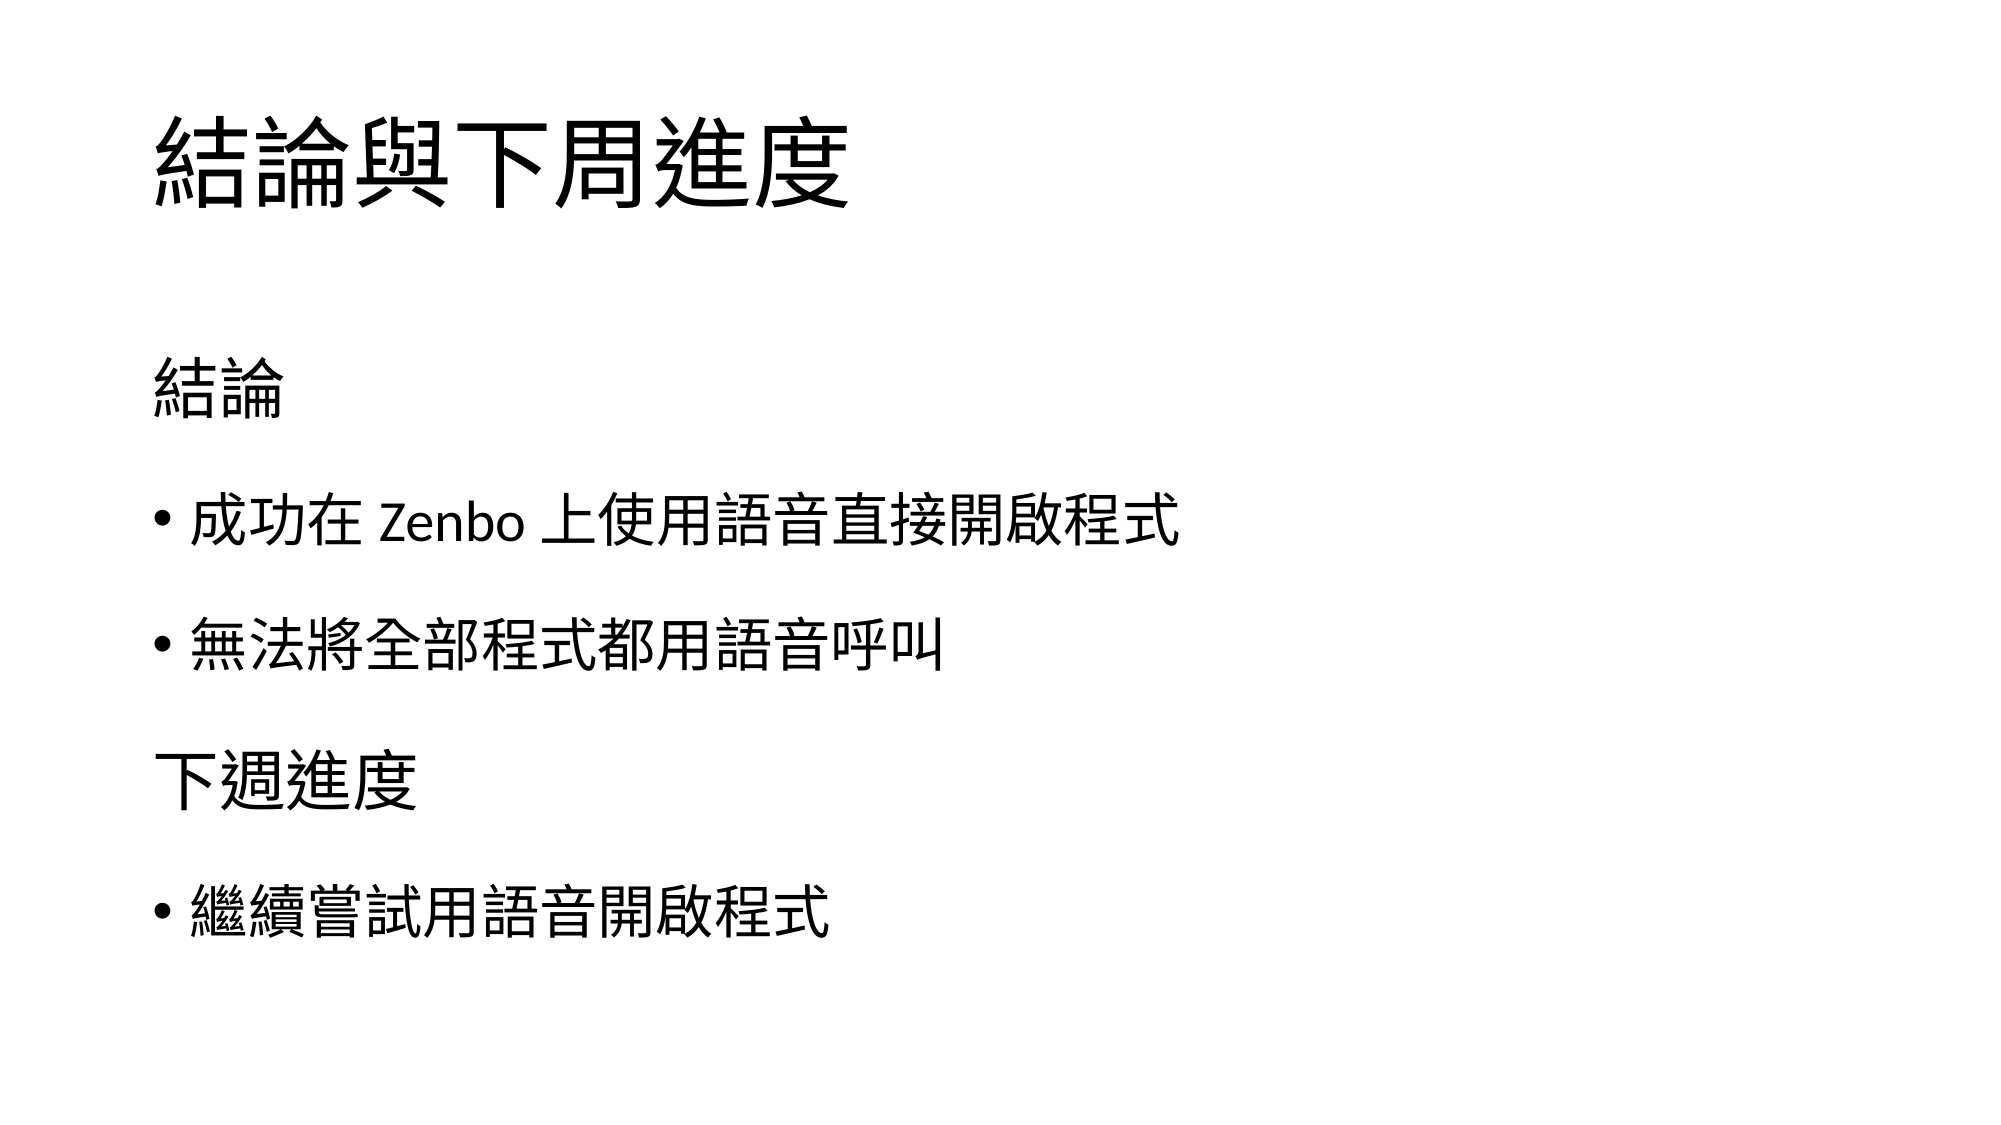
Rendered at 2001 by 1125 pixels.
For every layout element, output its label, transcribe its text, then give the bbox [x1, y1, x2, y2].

list 結論 成功在Zenbo上使用語音直接開啟程式 無法將全部程式都用語音呼叫 下週進度 繼續嘗試用語音開啟程式 [137, 299, 1863, 1014]
title 結論與下周進度 [137, 59, 1863, 278]
